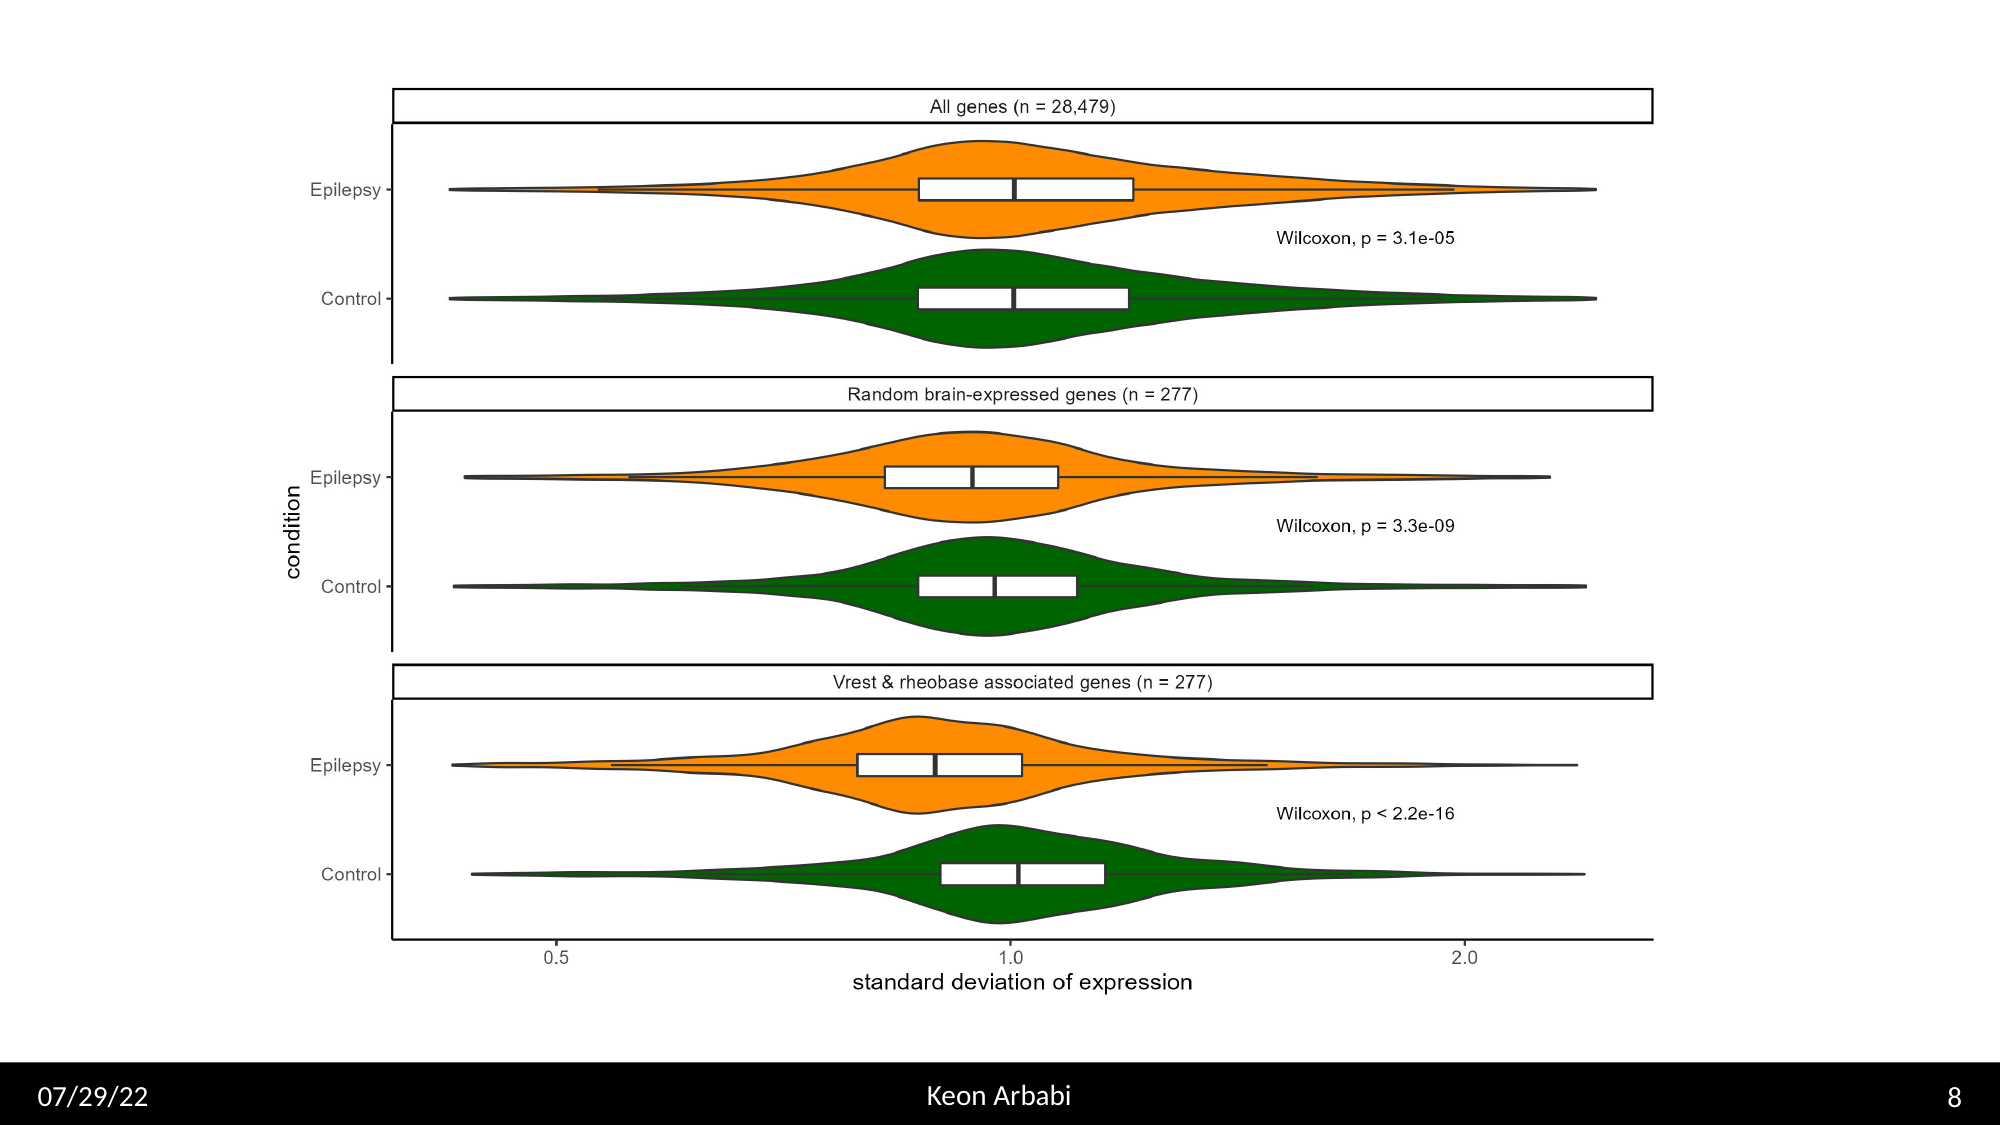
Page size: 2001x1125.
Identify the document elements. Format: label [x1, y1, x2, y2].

text_box [0, 1062, 2000, 1125]
picture [271, 76, 1665, 1006]
